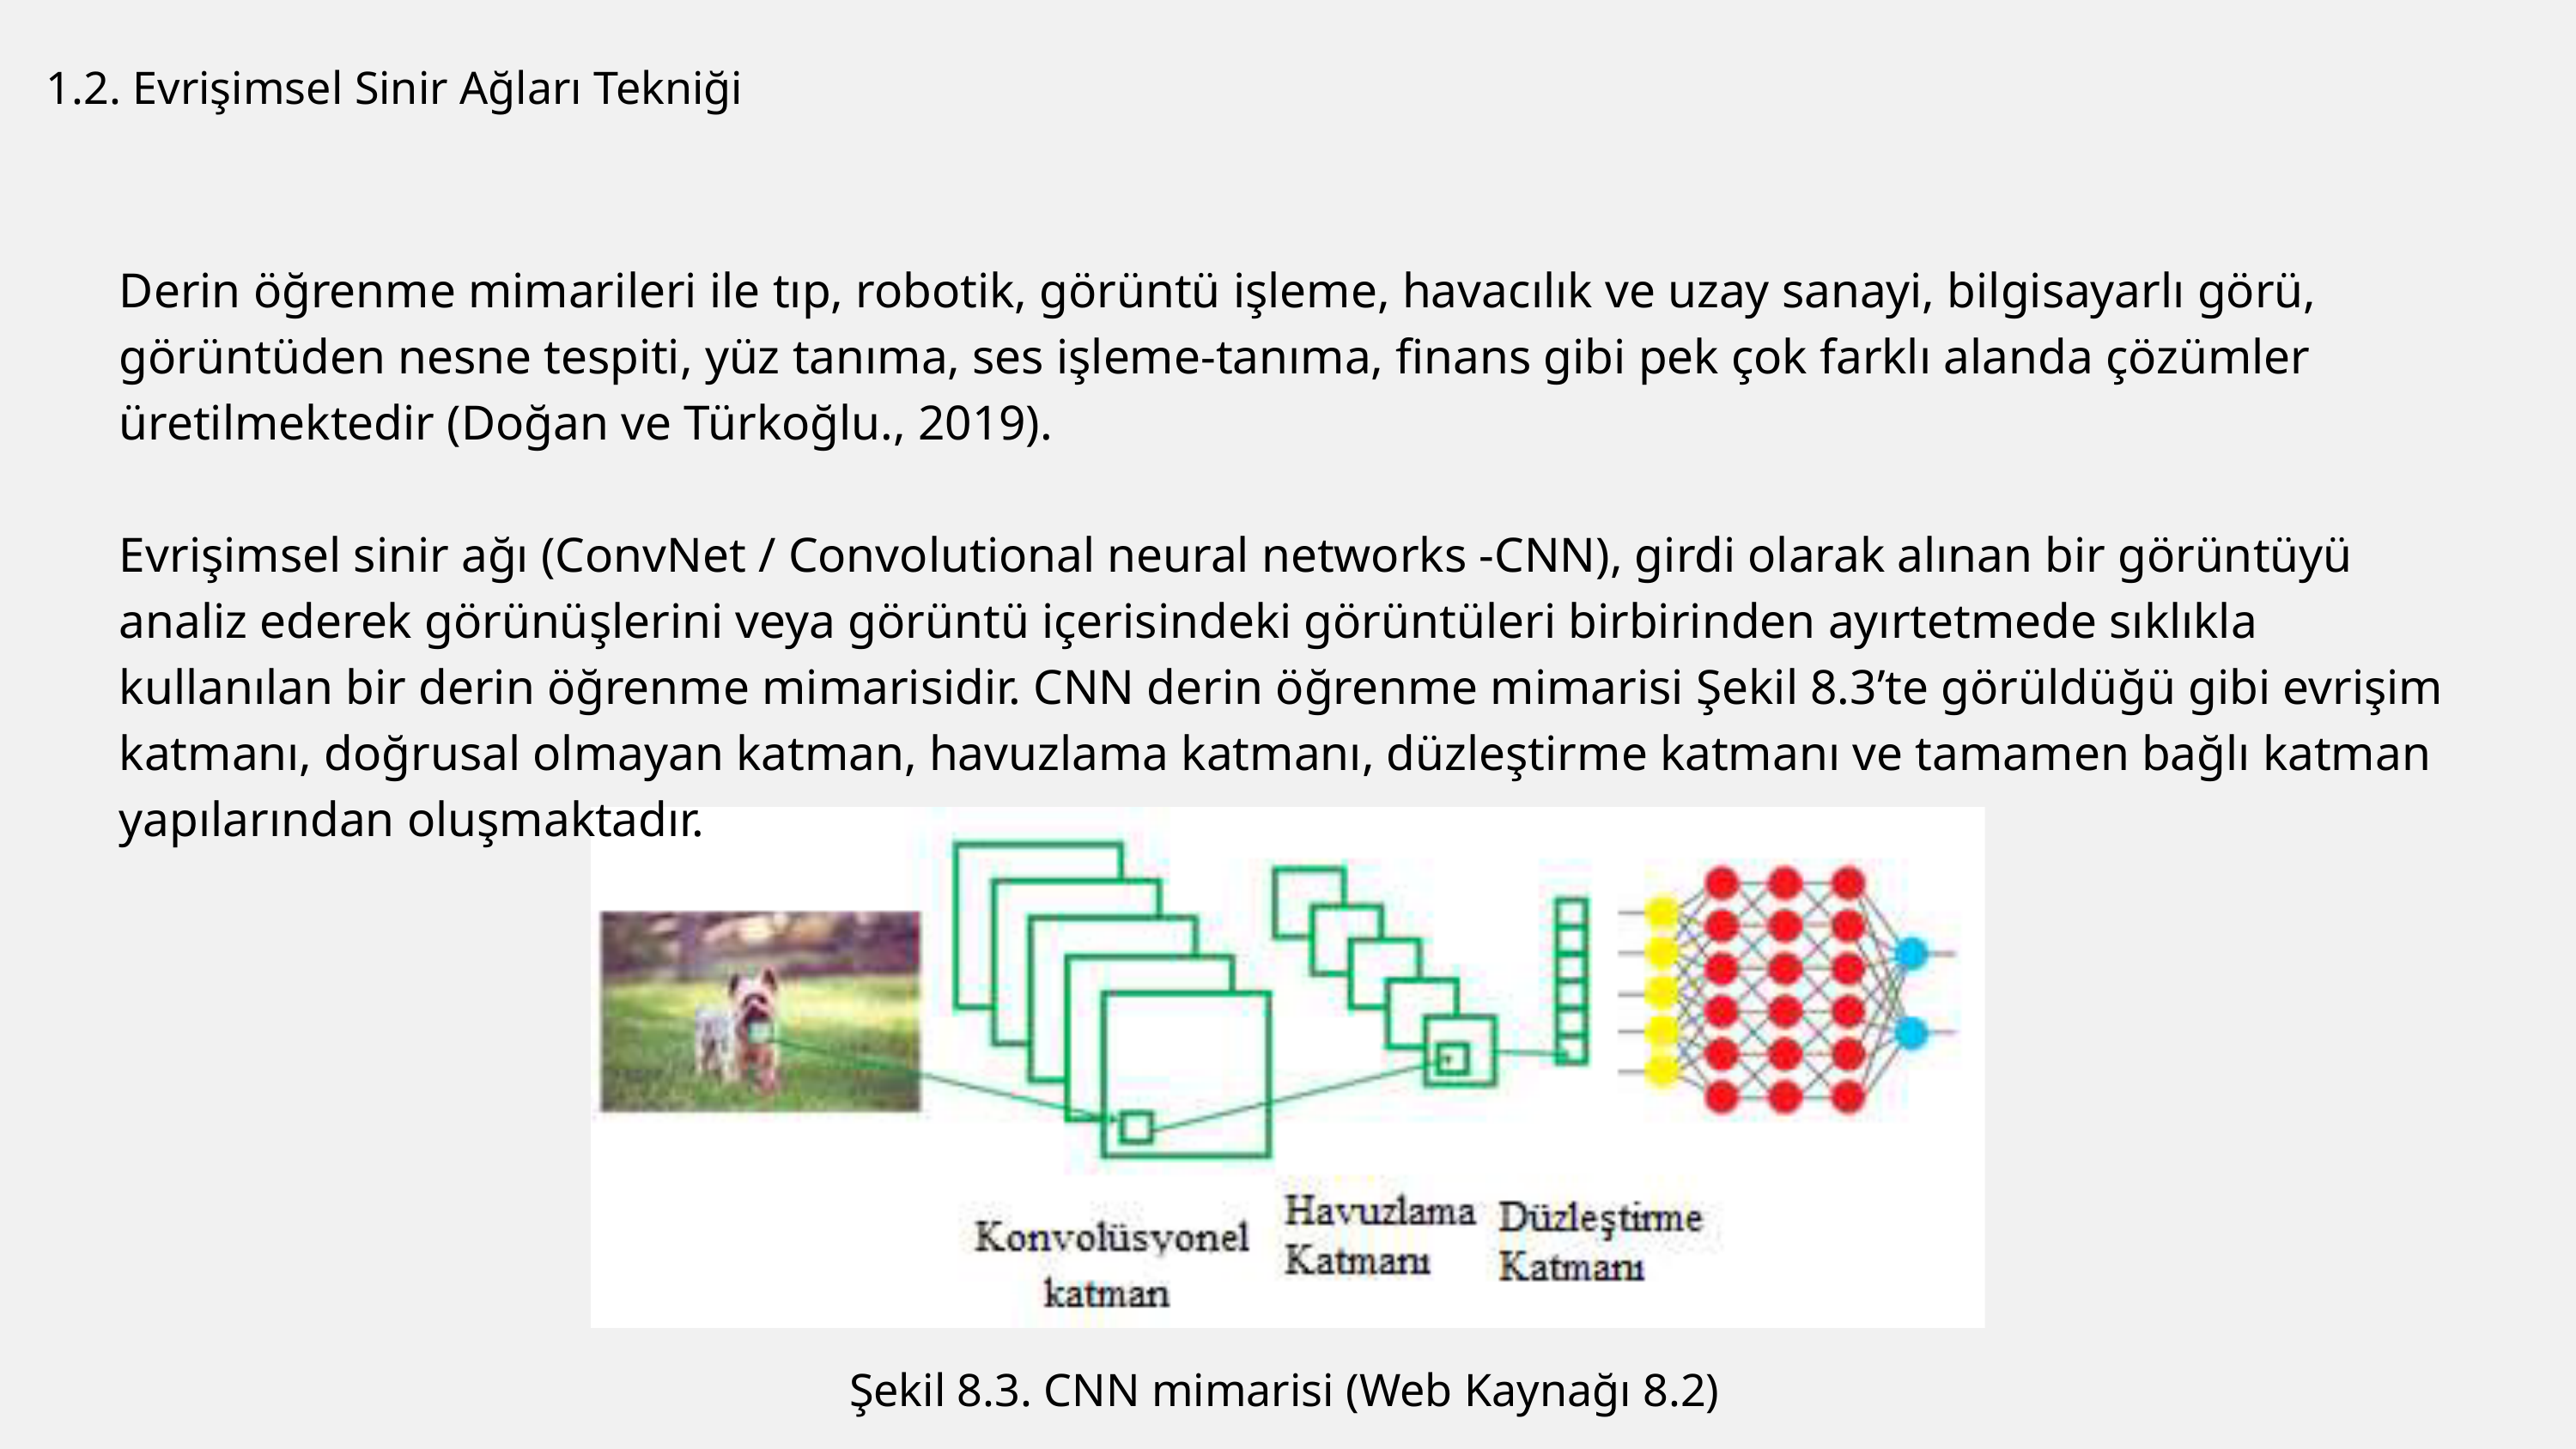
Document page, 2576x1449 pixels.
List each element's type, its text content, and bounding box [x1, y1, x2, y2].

text_box [591, 846, 1985, 1328]
text_box Şekil 8.3. CNN mimarisi (Web Kaynağı 8.2) [818, 1353, 1751, 1416]
text_box Derin öğrenme mimarileri ile tıp, robotik, görüntü işleme, havacılık ve uzay sanayi, bilgisayarlı görü, görüntüden nesne tespiti, yüz tanıma, ses işleme-tanıma, finans gibi pek çok farklı alanda çözümler üretilmektedir (Doğan ve Türkoğlu., 2019). Evrişimsel sinir ağı (ConvNet / Convolutional neural networks -CNN), girdi olarak alınan bir görüntüyü analiz ederek görünüşlerini veya görüntü içerisindeki görüntüleri birbirinden ayırtetmede sıklıkla kullanılan bir derin öğrenme mimarisidir. CNN derin öğrenme mimarisi Şekil 8.3’te görüldüğü gibi evrişim katmanı, doğrusal olmayan katman, havuzlama katmanı, düzleştirme katmanı ve tamamen bağlı katman yapılarından oluşmaktadır. [119, 251, 2457, 846]
text_box 1.2. Evrişimsel Sinir Ağları Tekniği [46, 50, 1592, 113]
